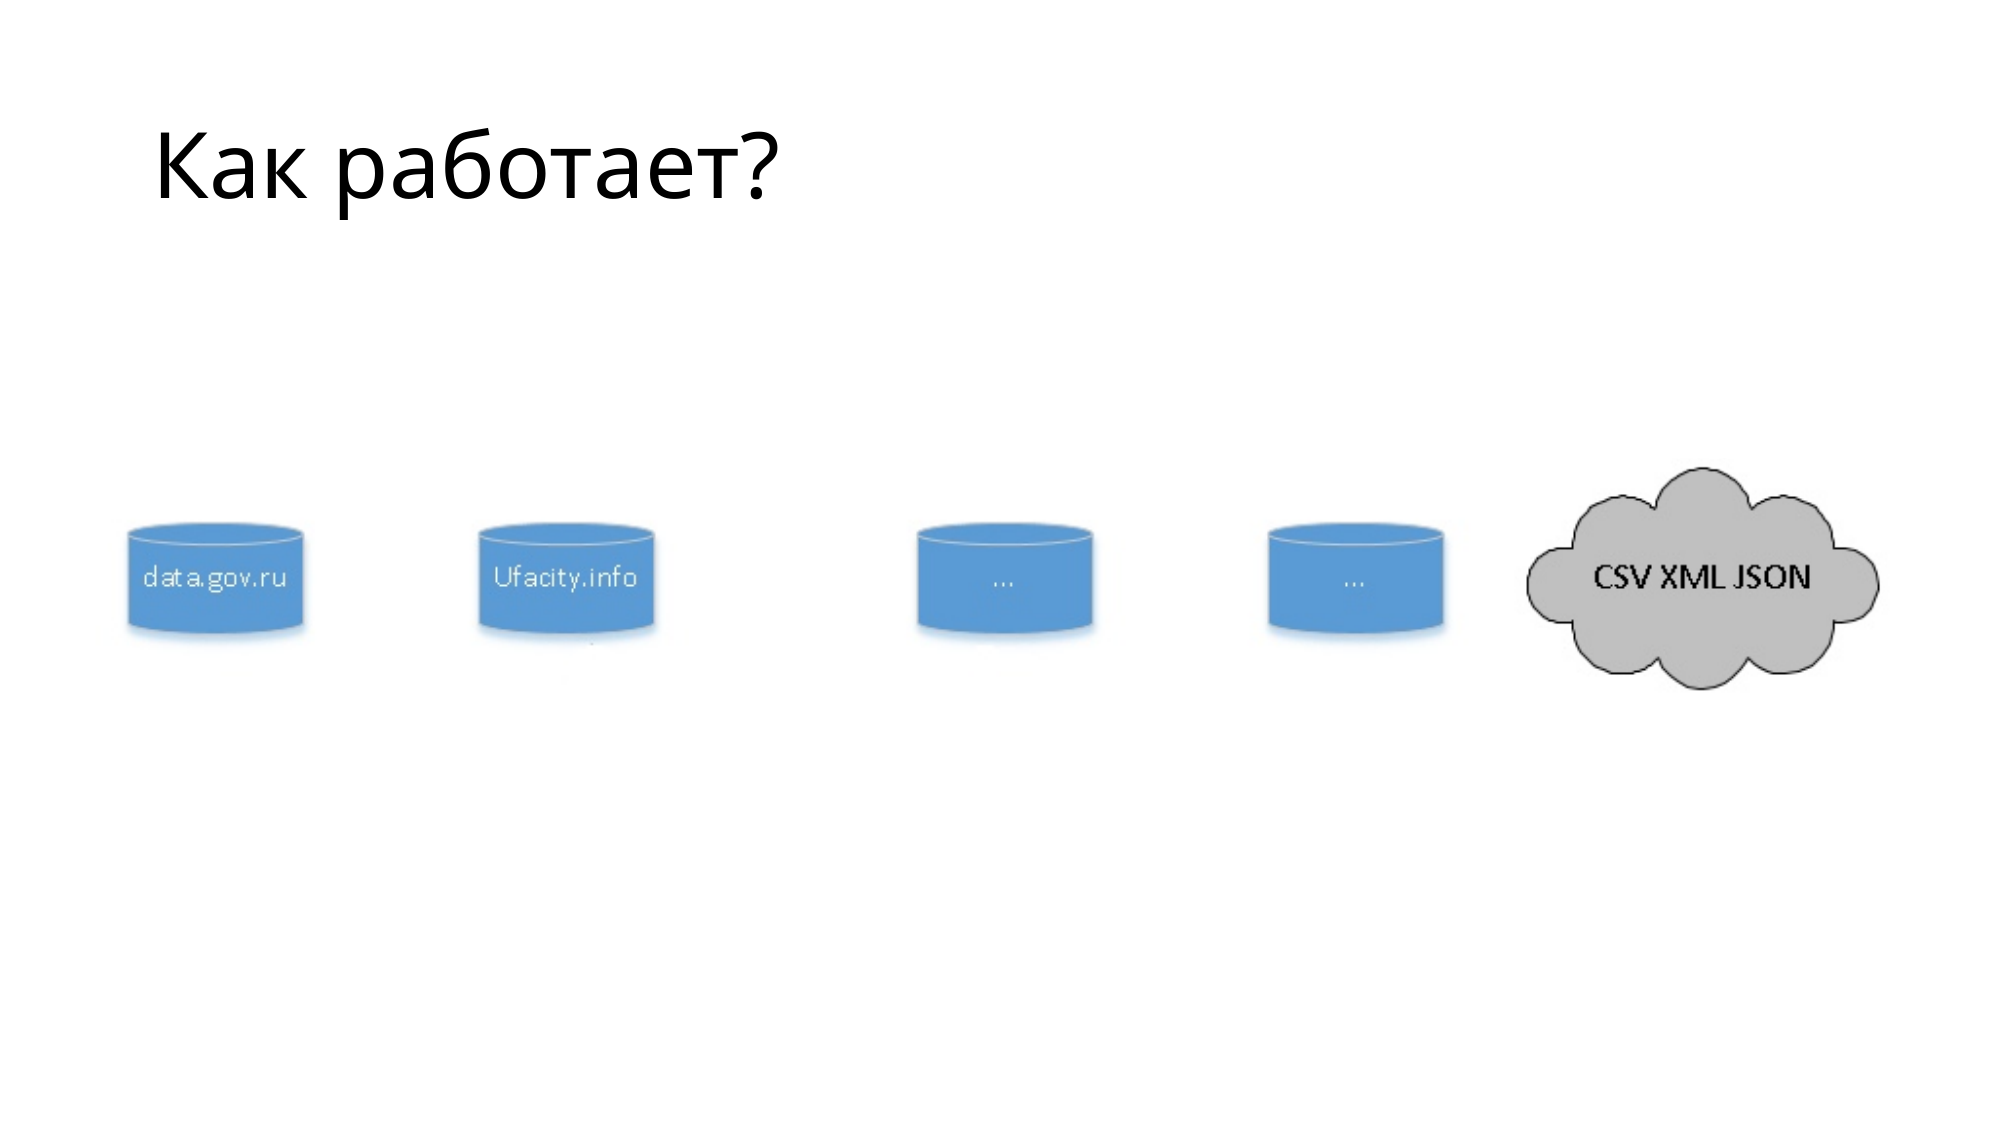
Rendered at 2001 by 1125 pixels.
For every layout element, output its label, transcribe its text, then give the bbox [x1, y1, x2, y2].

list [34, 458, 1921, 712]
title Как работает? [137, 59, 1863, 278]
